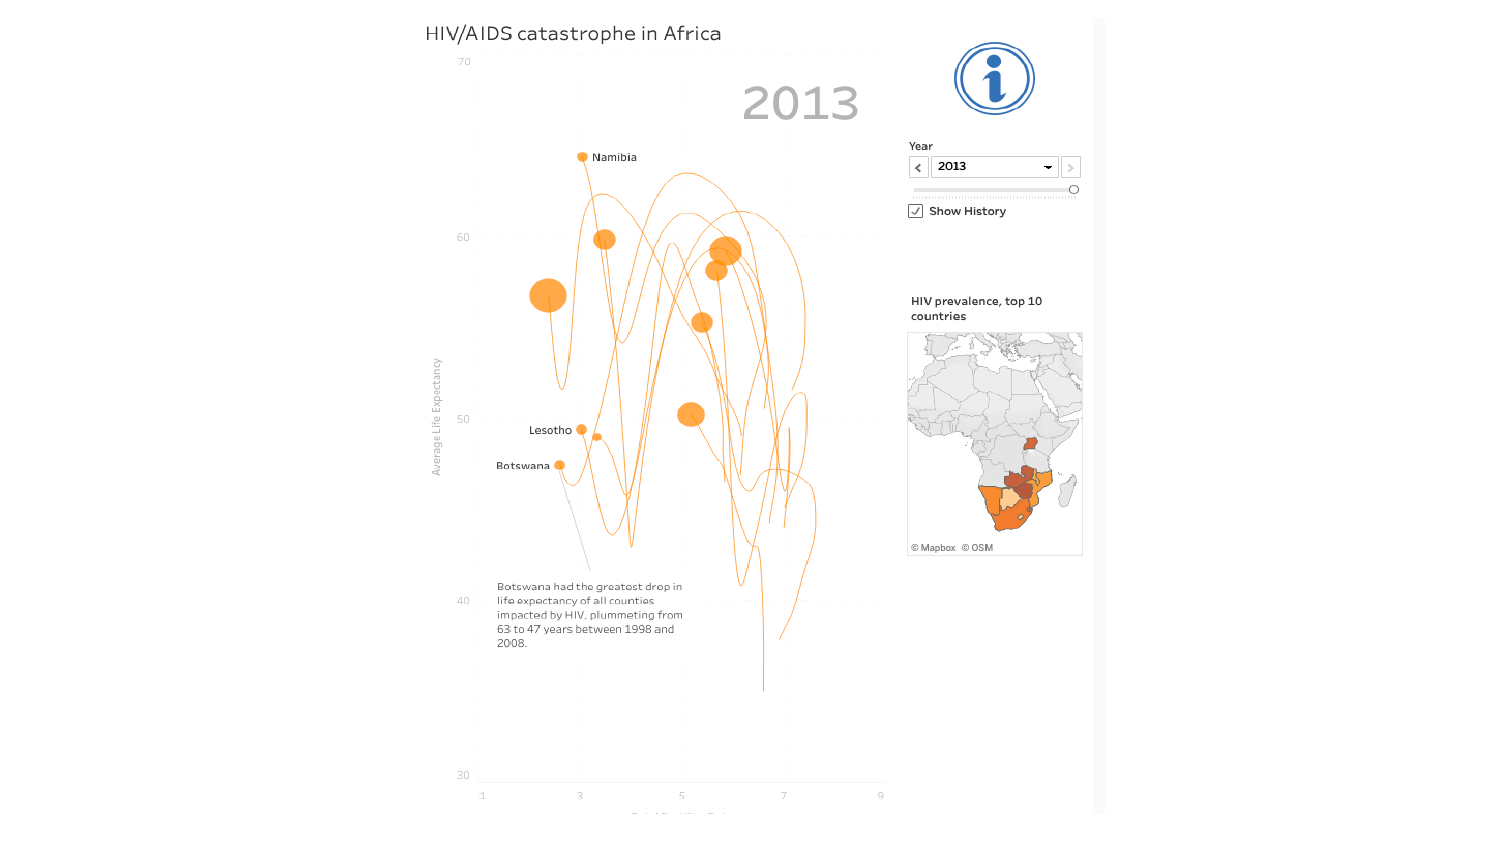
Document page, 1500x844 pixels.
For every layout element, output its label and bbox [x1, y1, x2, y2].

picture [421, 18, 1105, 814]
